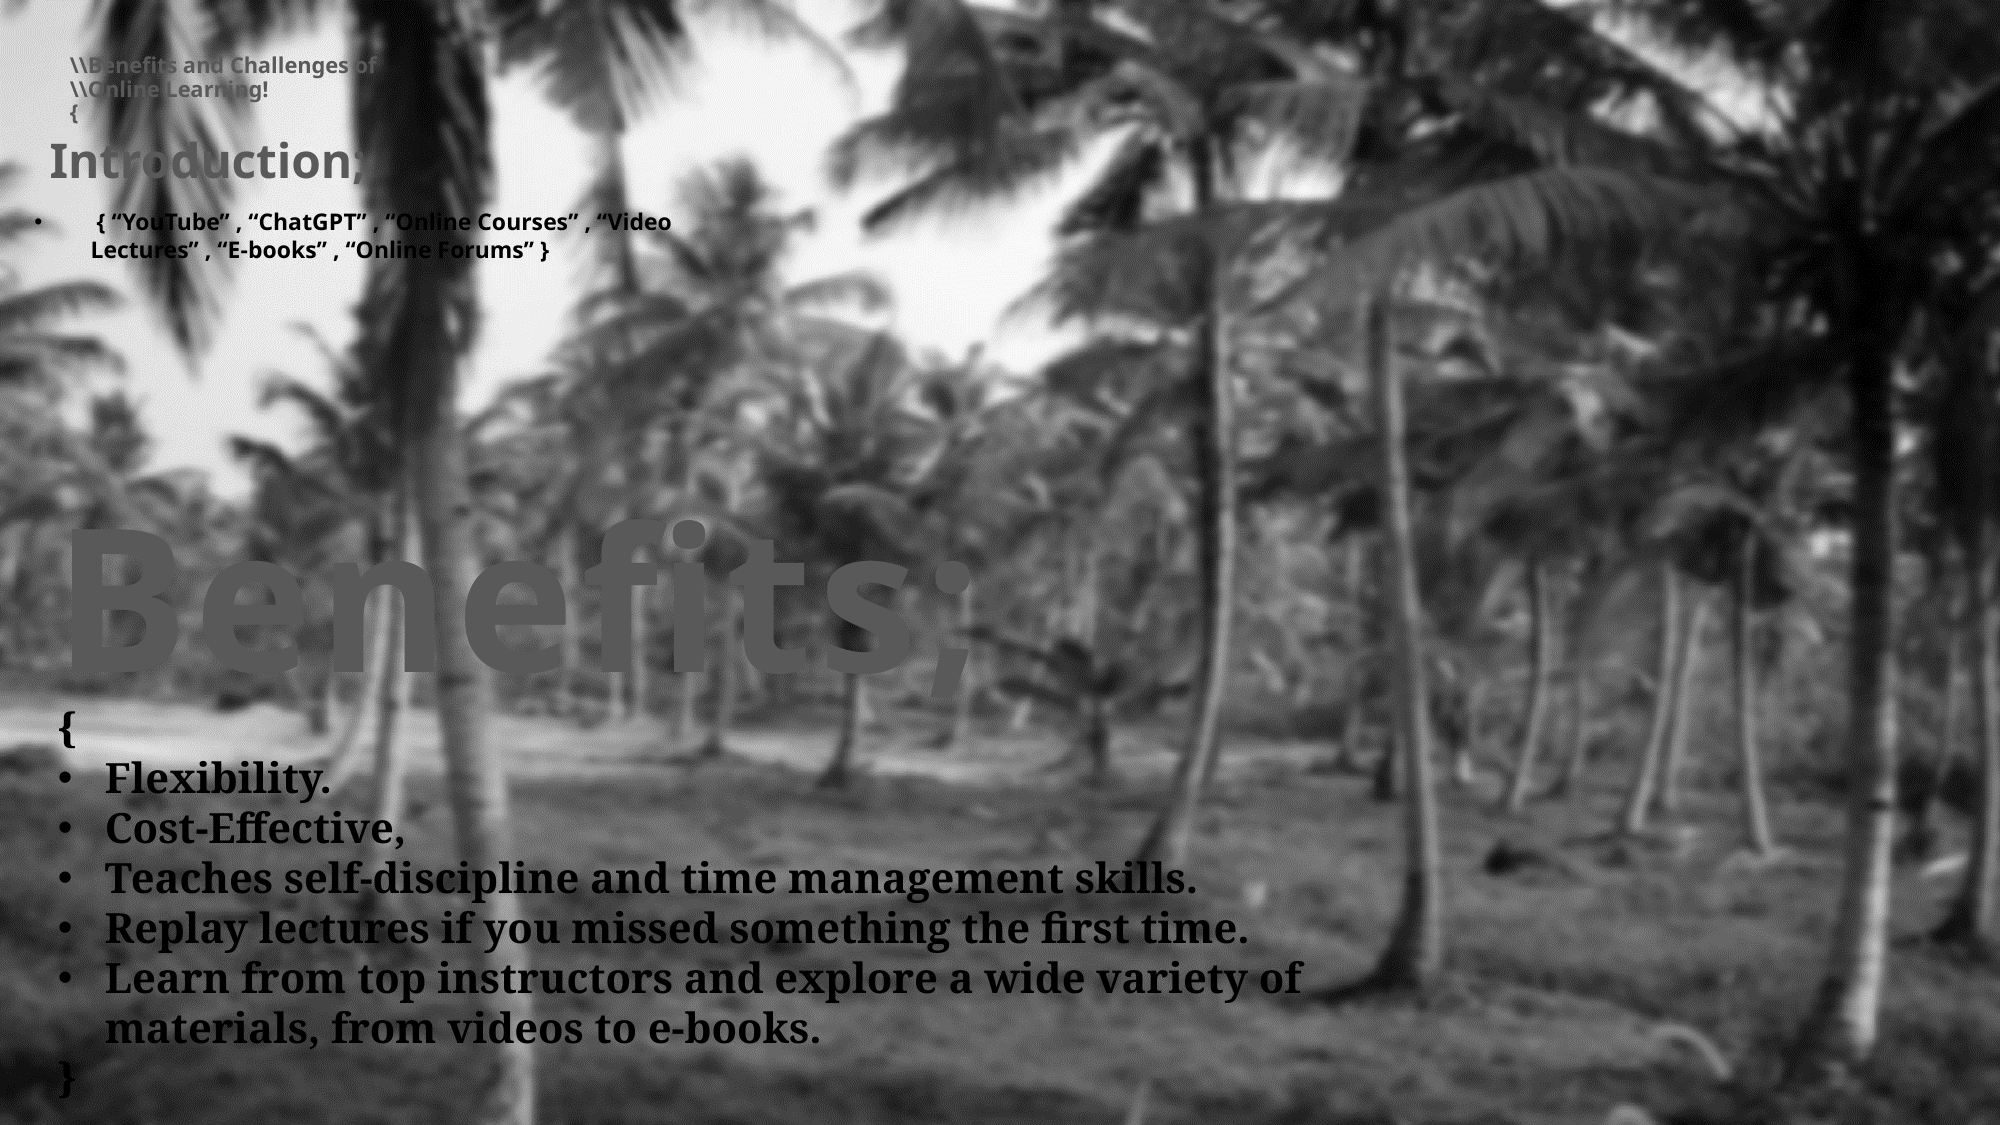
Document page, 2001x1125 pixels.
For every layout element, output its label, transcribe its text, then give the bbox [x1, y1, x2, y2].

text_box { “YouTube” , “ChatGPT” , “Online Courses” , “Video Lectures” , “E-books” , “Online Forums” } [19, 200, 776, 298]
text_box { Flexibility. Cost-Effective, Teaches self-discipline and time management skills. Replay lectures if you missed something the first time. Learn from top instructors and explore a wide variety of materials, from videos to e-books. } [43, 694, 1541, 1110]
picture [0, 0, 2000, 1125]
text_box Introduction; [34, 130, 431, 198]
text_box Benefits; [39, 464, 1209, 720]
title \\Benefits and Challenges of \\Online Learning! { [55, 0, 398, 130]
